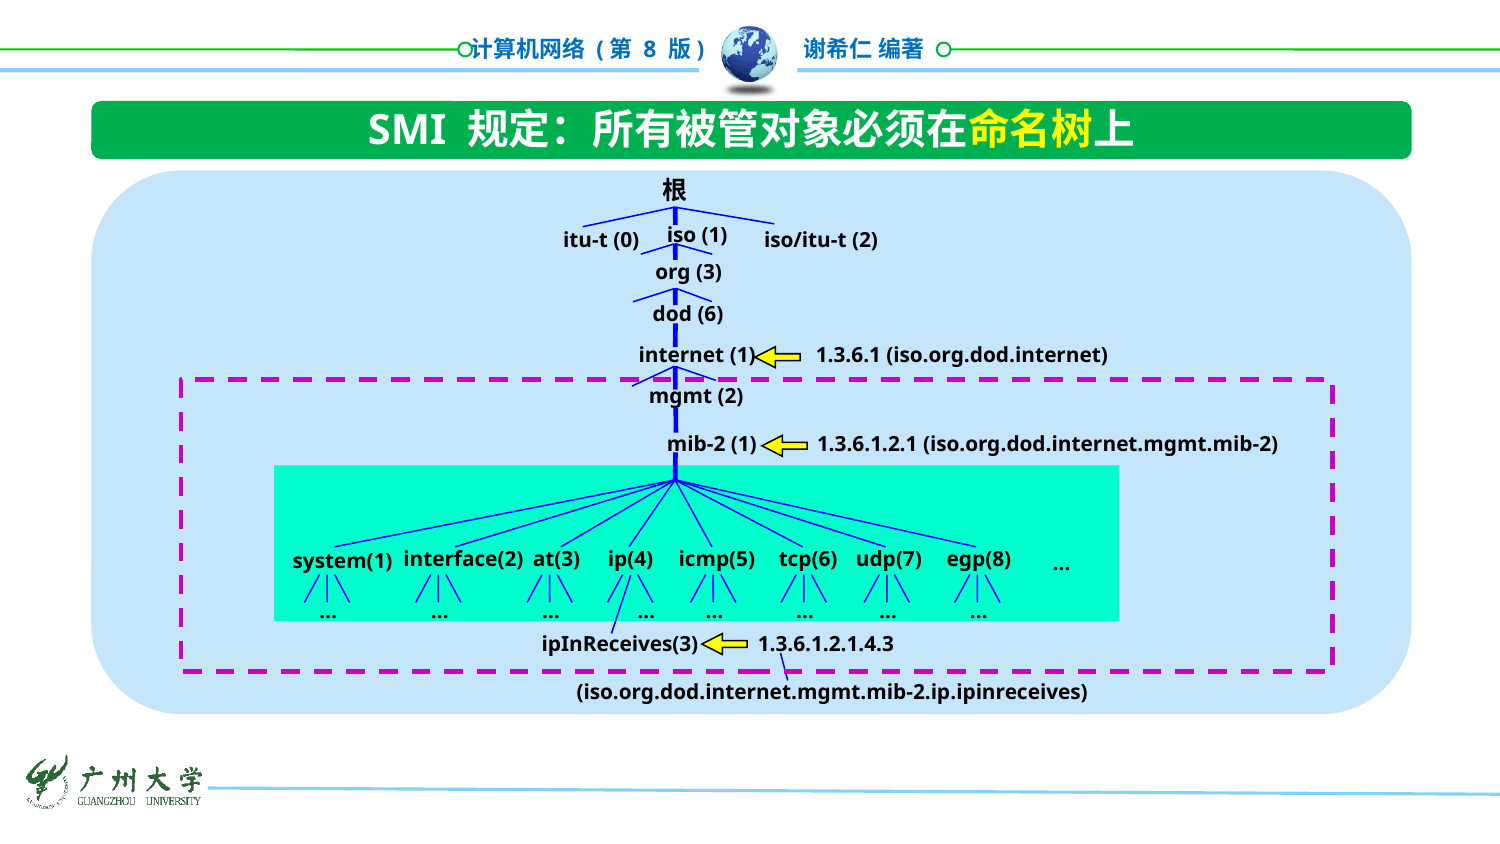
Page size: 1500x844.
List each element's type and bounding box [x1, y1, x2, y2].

text_box [91, 95, 1412, 161]
picture [719, 24, 779, 95]
picture [26, 754, 202, 809]
text_box [89, 167, 1414, 717]
